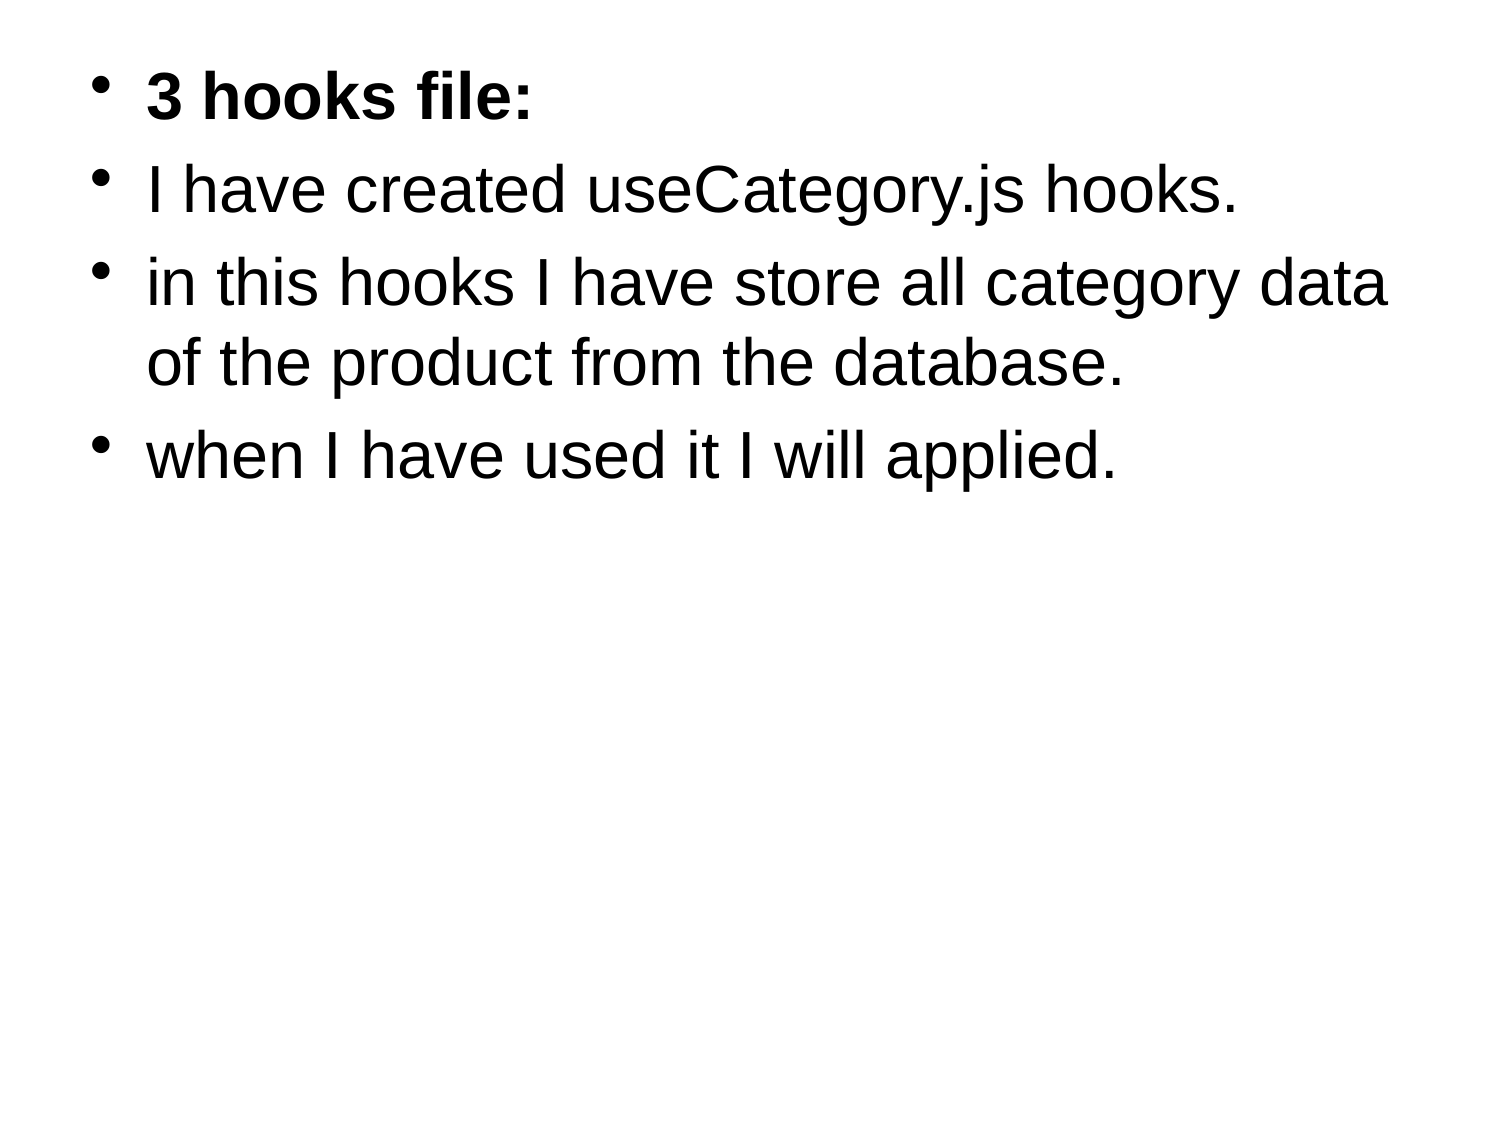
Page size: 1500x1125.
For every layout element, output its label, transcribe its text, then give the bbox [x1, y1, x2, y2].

list 3 hooks file: I have created useCategory.js hooks. in this hooks I have store all category data of the product from the database. when I have used it I will applied. [74, 44, 1426, 1006]
